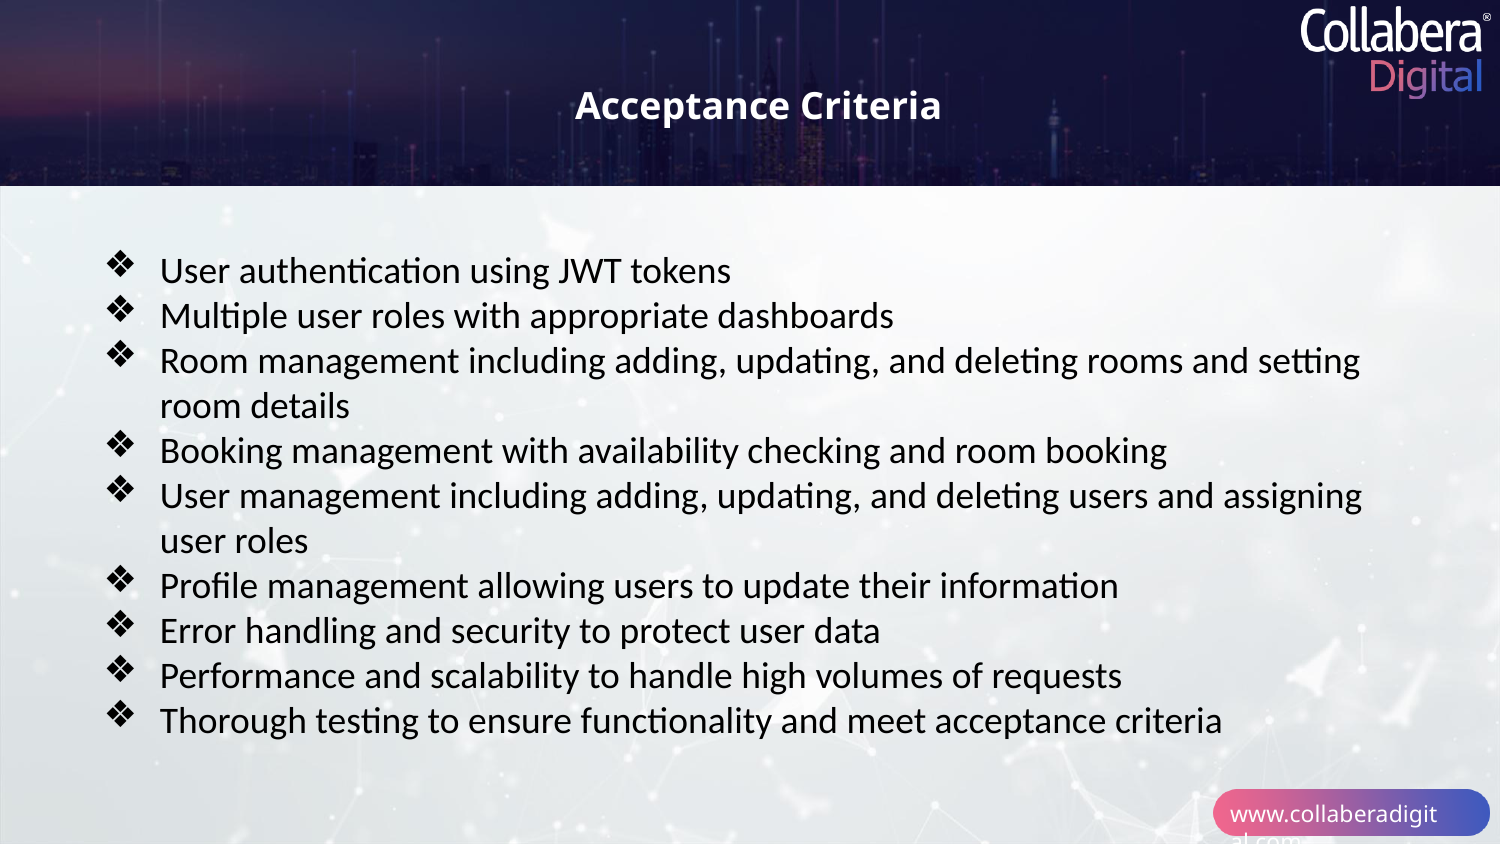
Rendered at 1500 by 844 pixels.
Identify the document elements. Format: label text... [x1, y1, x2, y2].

text_box User authentication using JWT tokens Multiple user roles with appropriate dashboards Room management including adding, updating, and deleting rooms and setting room details Booking management with availability checking and room booking User management including adding, updating, and deleting users and assigning user roles Profile management allowing users to update their information Error handling and security to protect user data Performance and scalability to handle high volumes of requests Thorough testing to ensure functionality and meet acceptance criteria [69, 230, 1412, 756]
picture [1269, 839, 1277, 844]
picture [0, 0, 1500, 844]
text_box Acceptance Criteria [528, 76, 989, 133]
